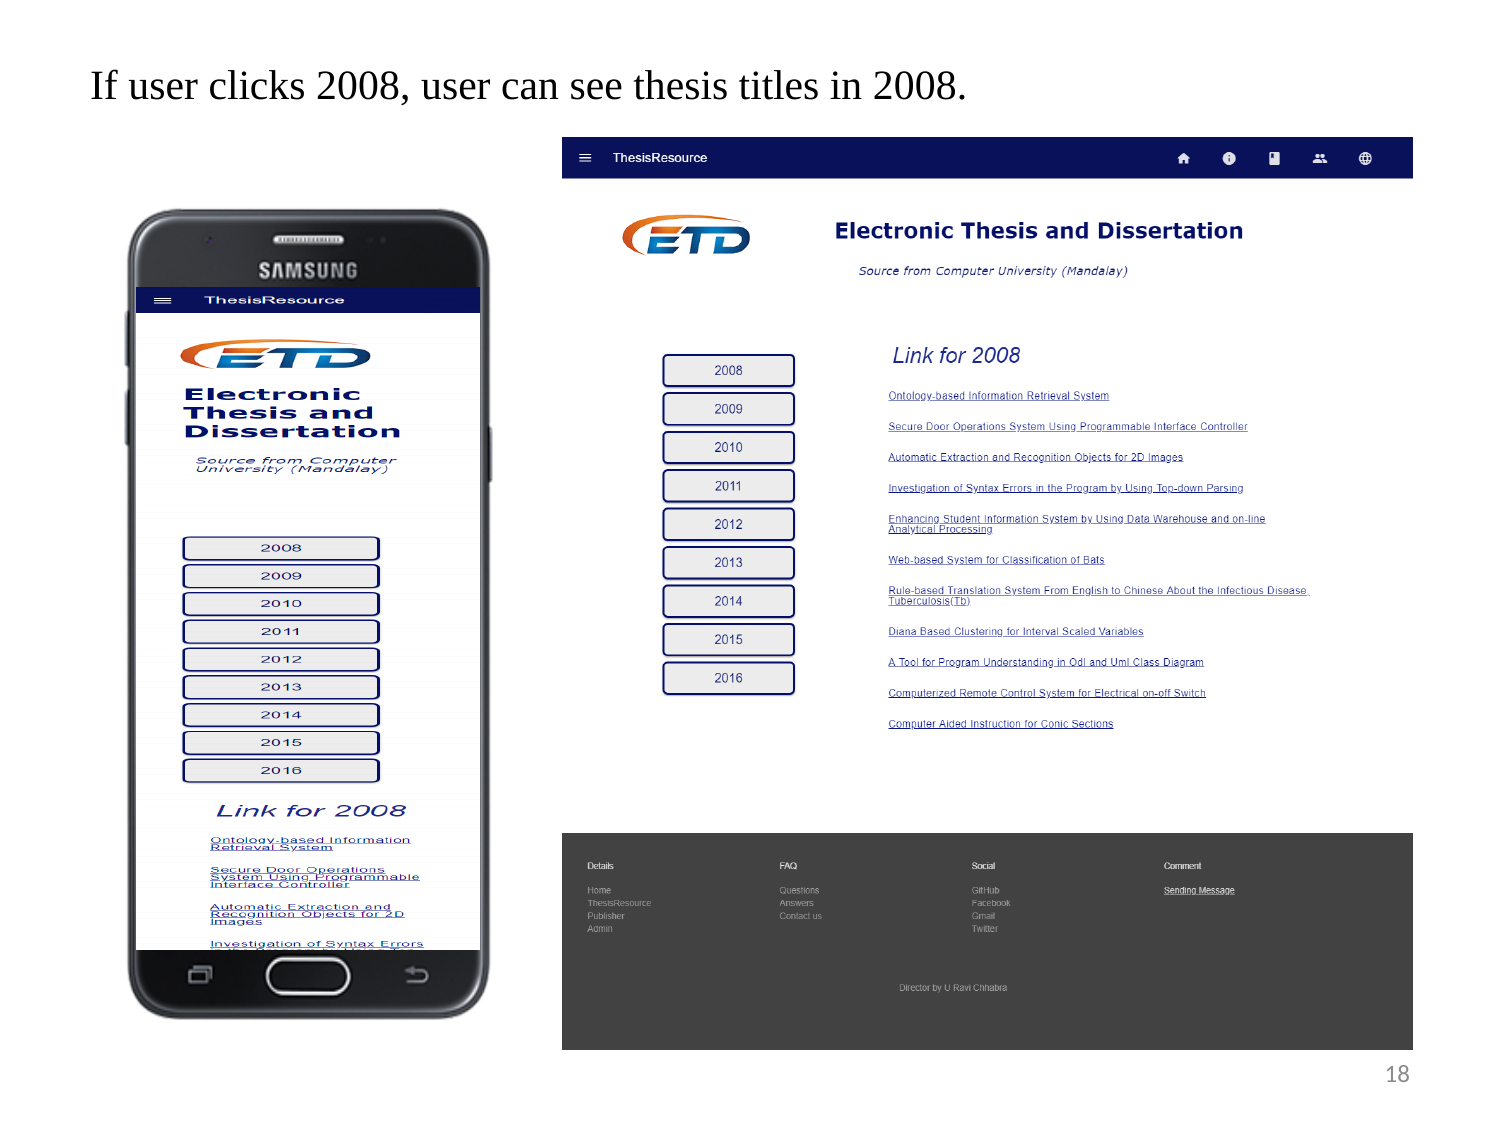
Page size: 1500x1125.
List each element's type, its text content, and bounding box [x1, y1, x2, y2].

picture [0, 137, 1413, 1075]
slide_number 18 [1074, 1042, 1425, 1103]
list If user clicks 2008, user can see thesis titles in 2008. [75, 50, 1425, 1037]
